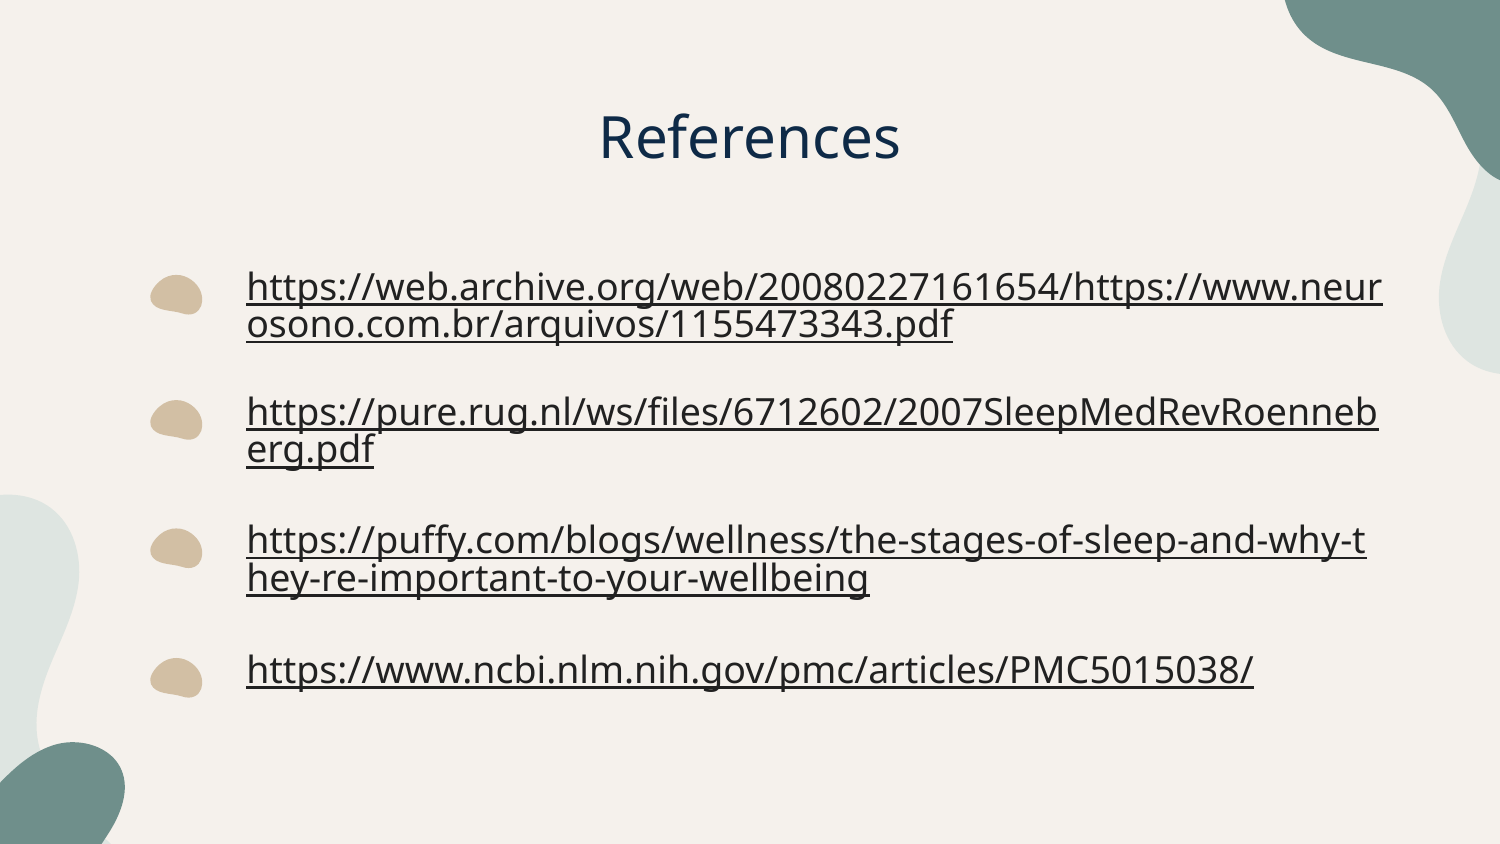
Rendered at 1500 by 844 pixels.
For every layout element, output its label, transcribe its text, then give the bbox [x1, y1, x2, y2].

title References [51, 85, 1449, 180]
text_box [150, 400, 203, 440]
text_box [150, 528, 203, 569]
text_box [150, 657, 203, 698]
title https://puffy.com/blogs/wellness/the-stages-of-sleep-and-why-they-re-important-to-your-wellbeing [231, 501, 1399, 596]
title https://web.archive.org/web/20080227161654/https://www.neurosono.com.br/arquivos/1155473343.pdf [231, 247, 1399, 342]
title https://www.ncbi.nlm.nih.gov/pmc/articles/PMC5015038/ [231, 630, 1399, 725]
text_box [150, 274, 203, 315]
title https://pure.rug.nl/ws/files/6712602/2007SleepMedRevRoenneberg.pdf [231, 372, 1399, 492]
